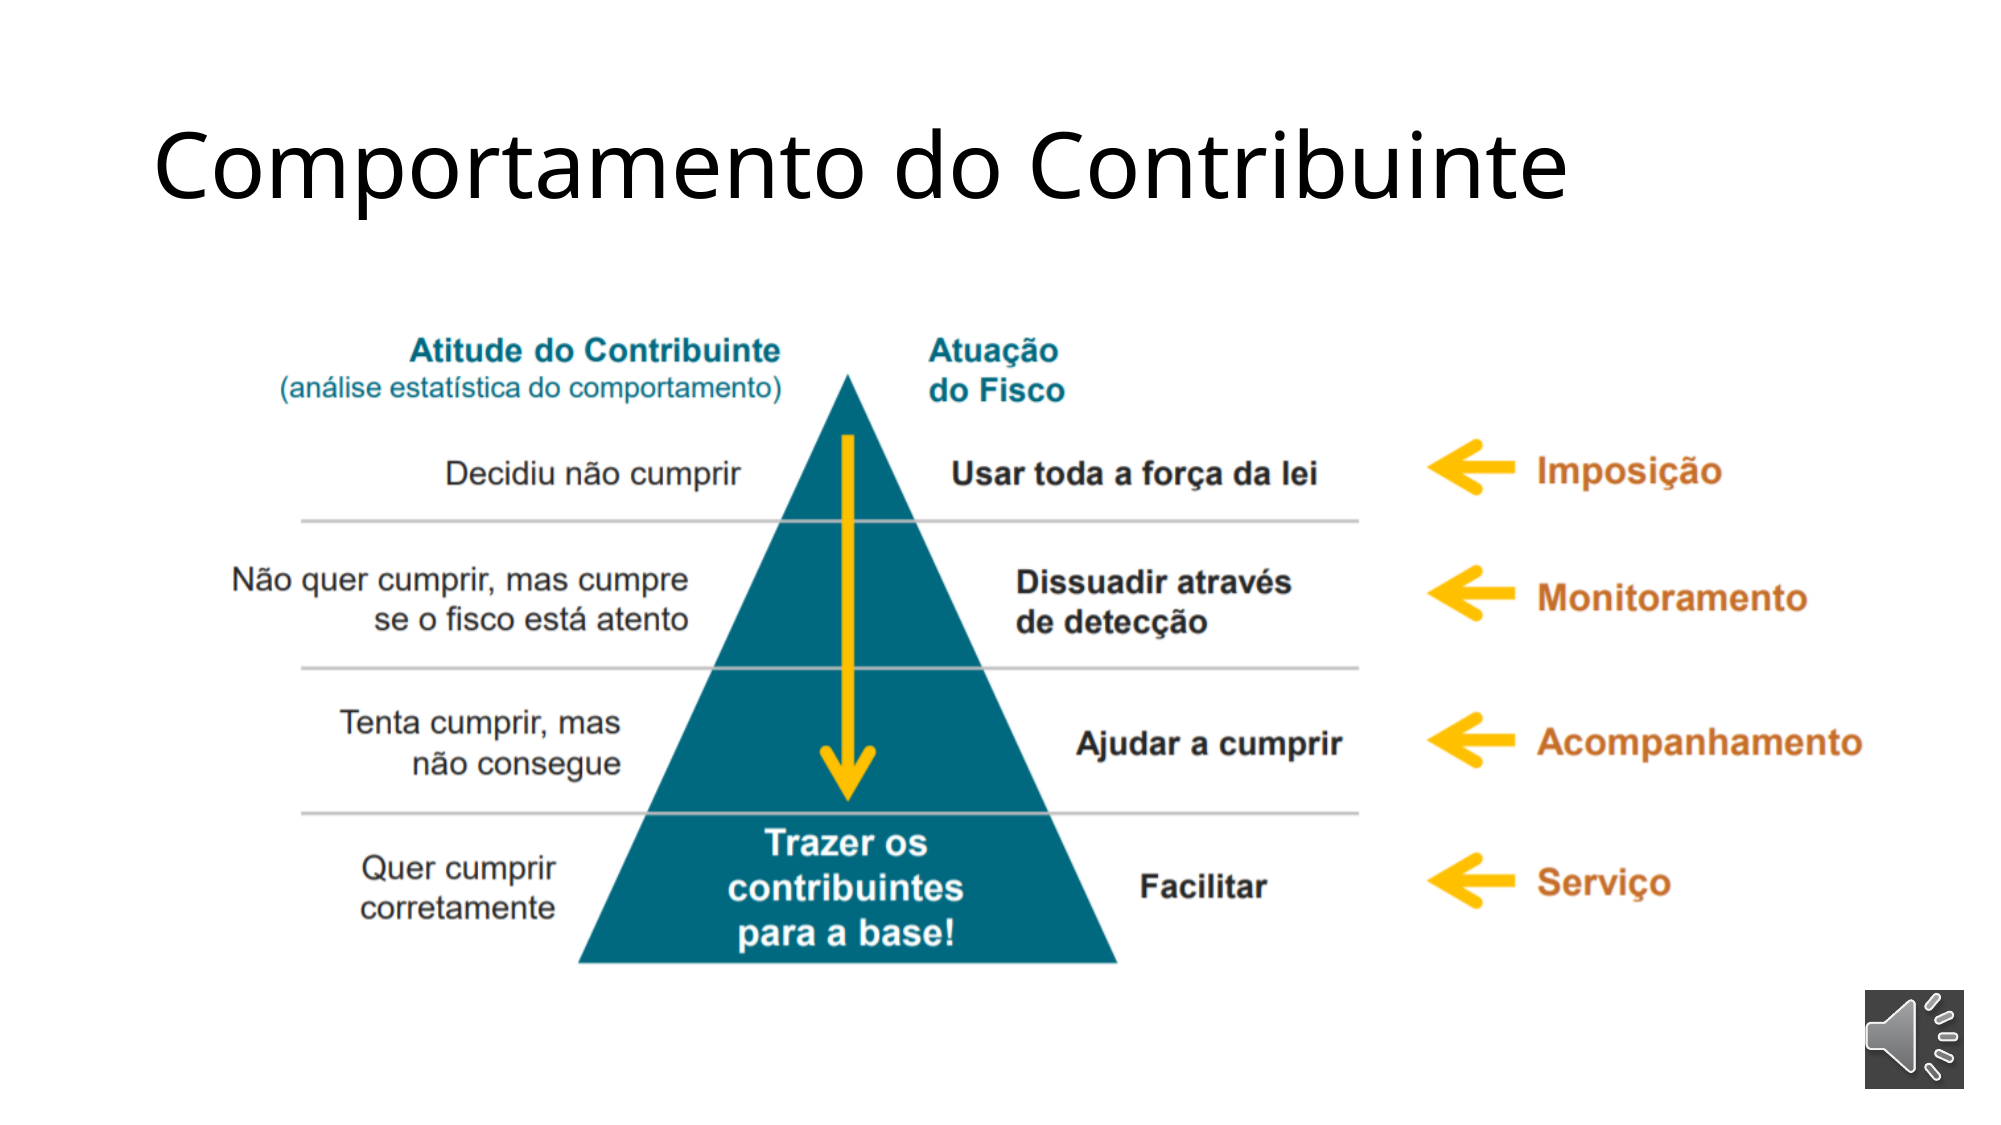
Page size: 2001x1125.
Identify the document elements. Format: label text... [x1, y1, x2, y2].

picture [201, 318, 1965, 1090]
title Comportamento do Contribuinte [137, 59, 1863, 278]
